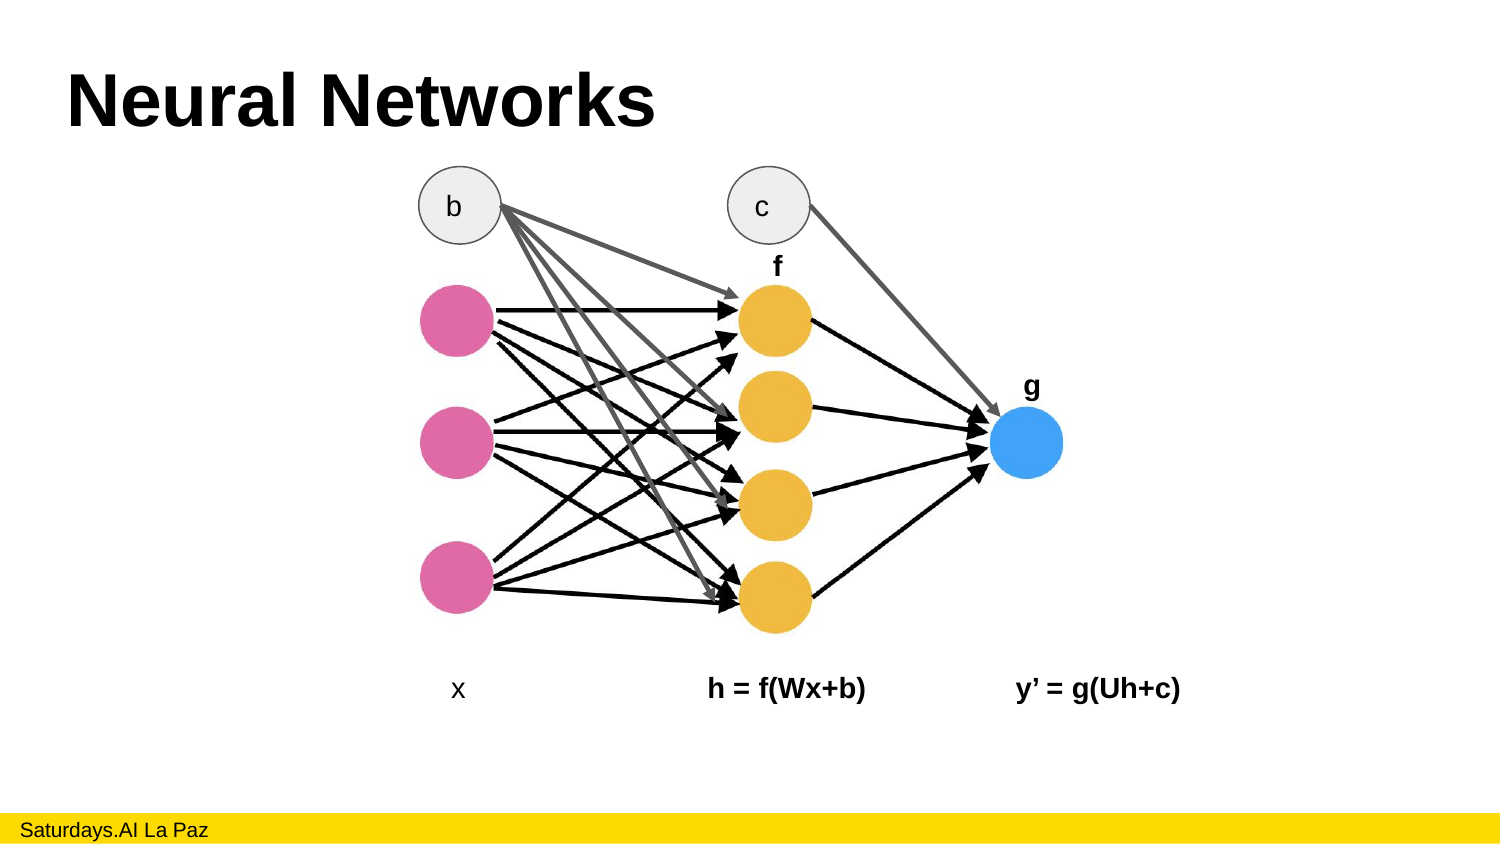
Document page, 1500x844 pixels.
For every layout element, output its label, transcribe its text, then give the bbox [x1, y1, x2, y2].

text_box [731, 205, 740, 299]
text_box [0, 813, 4, 844]
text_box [809, 205, 1001, 418]
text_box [718, 205, 729, 510]
text_box c [727, 166, 810, 243]
text_box f [757, 232, 804, 265]
text_box b [418, 166, 501, 245]
text_box [1496, 813, 1500, 844]
picture [365, 266, 1092, 655]
text_box Saturdays.AI La Paz 1/2021 [4, 802, 1496, 844]
text_box y’ = g(Uh+c) [1000, 654, 1215, 755]
title Neural Networks [51, 36, 1449, 131]
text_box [500, 205, 716, 603]
text_box x [320, 654, 535, 720]
text_box h = f(Wx+b) [692, 664, 907, 755]
